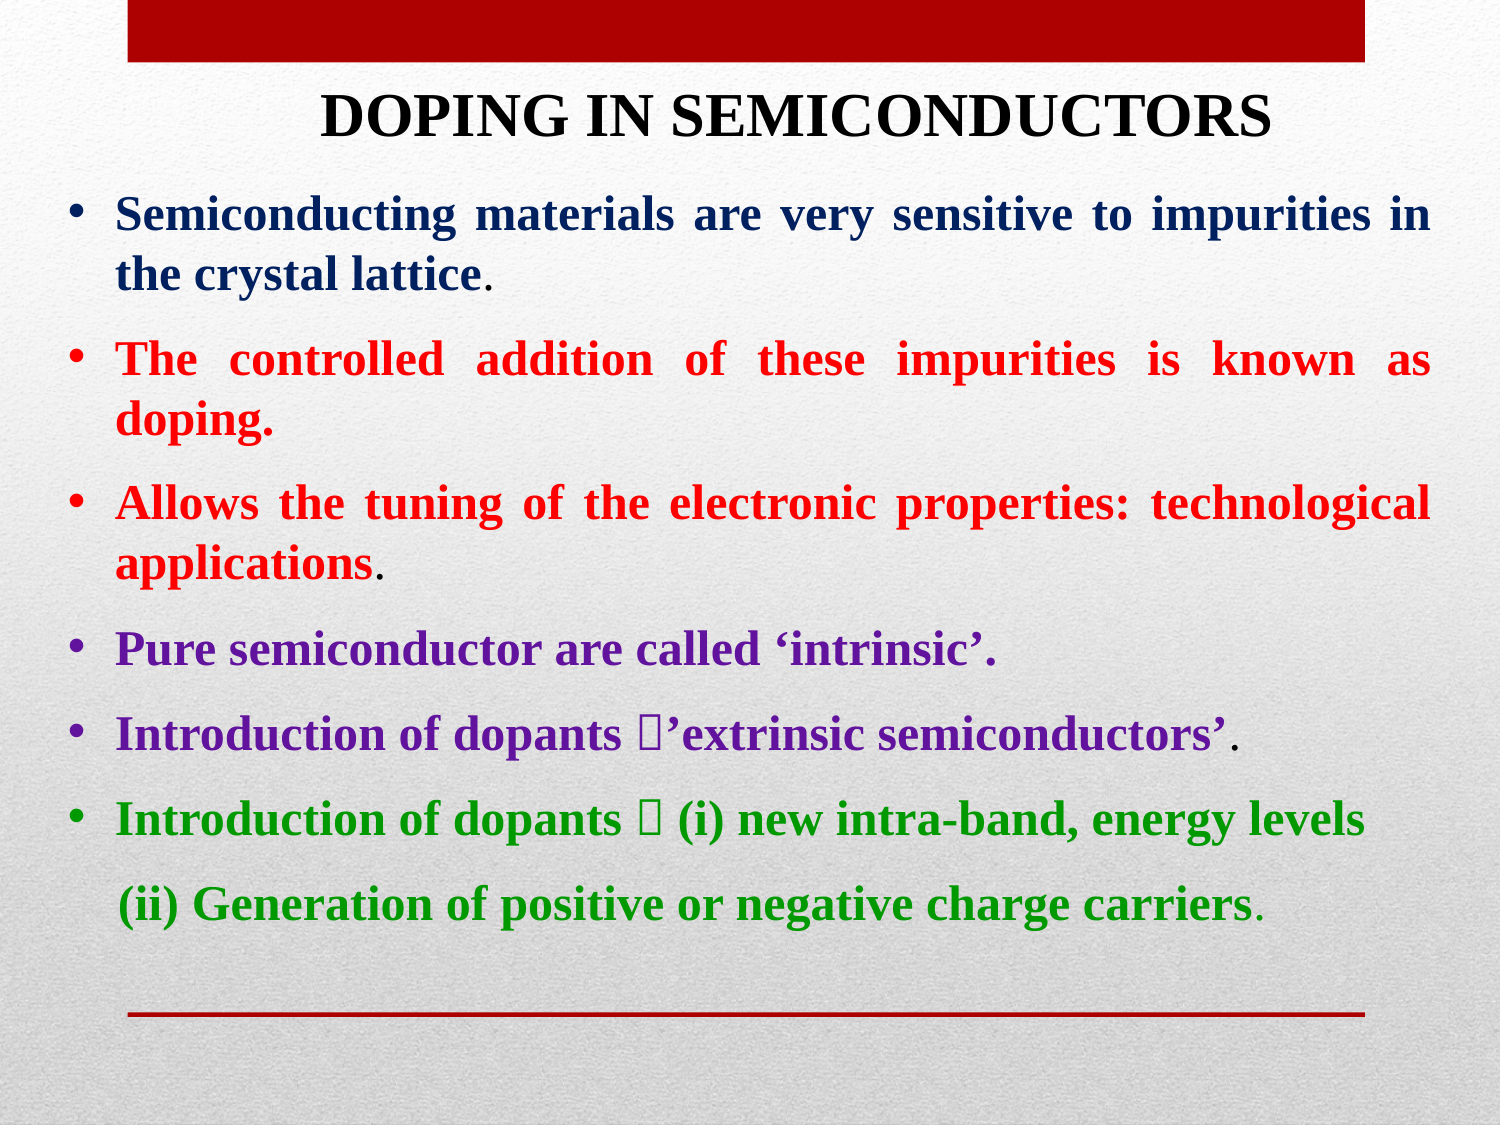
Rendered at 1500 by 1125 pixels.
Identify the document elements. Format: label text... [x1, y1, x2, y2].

text_box Semiconducting materials are very sensitive to impurities in the crystal lattice. The controlled addition of these impurities is known as doping. Allows the tuning of the electronic properties: technological applications. Pure semiconductor are called ‘intrinsic’. Introduction of dopants ’extrinsic semiconductors’. Introduction of dopants  (i) new intra-band, energy levels (ii) Generation of positive or negative charge carriers. [53, 172, 1447, 938]
text_box DOPING IN SEMICONDUCTORS [305, 66, 1290, 157]
